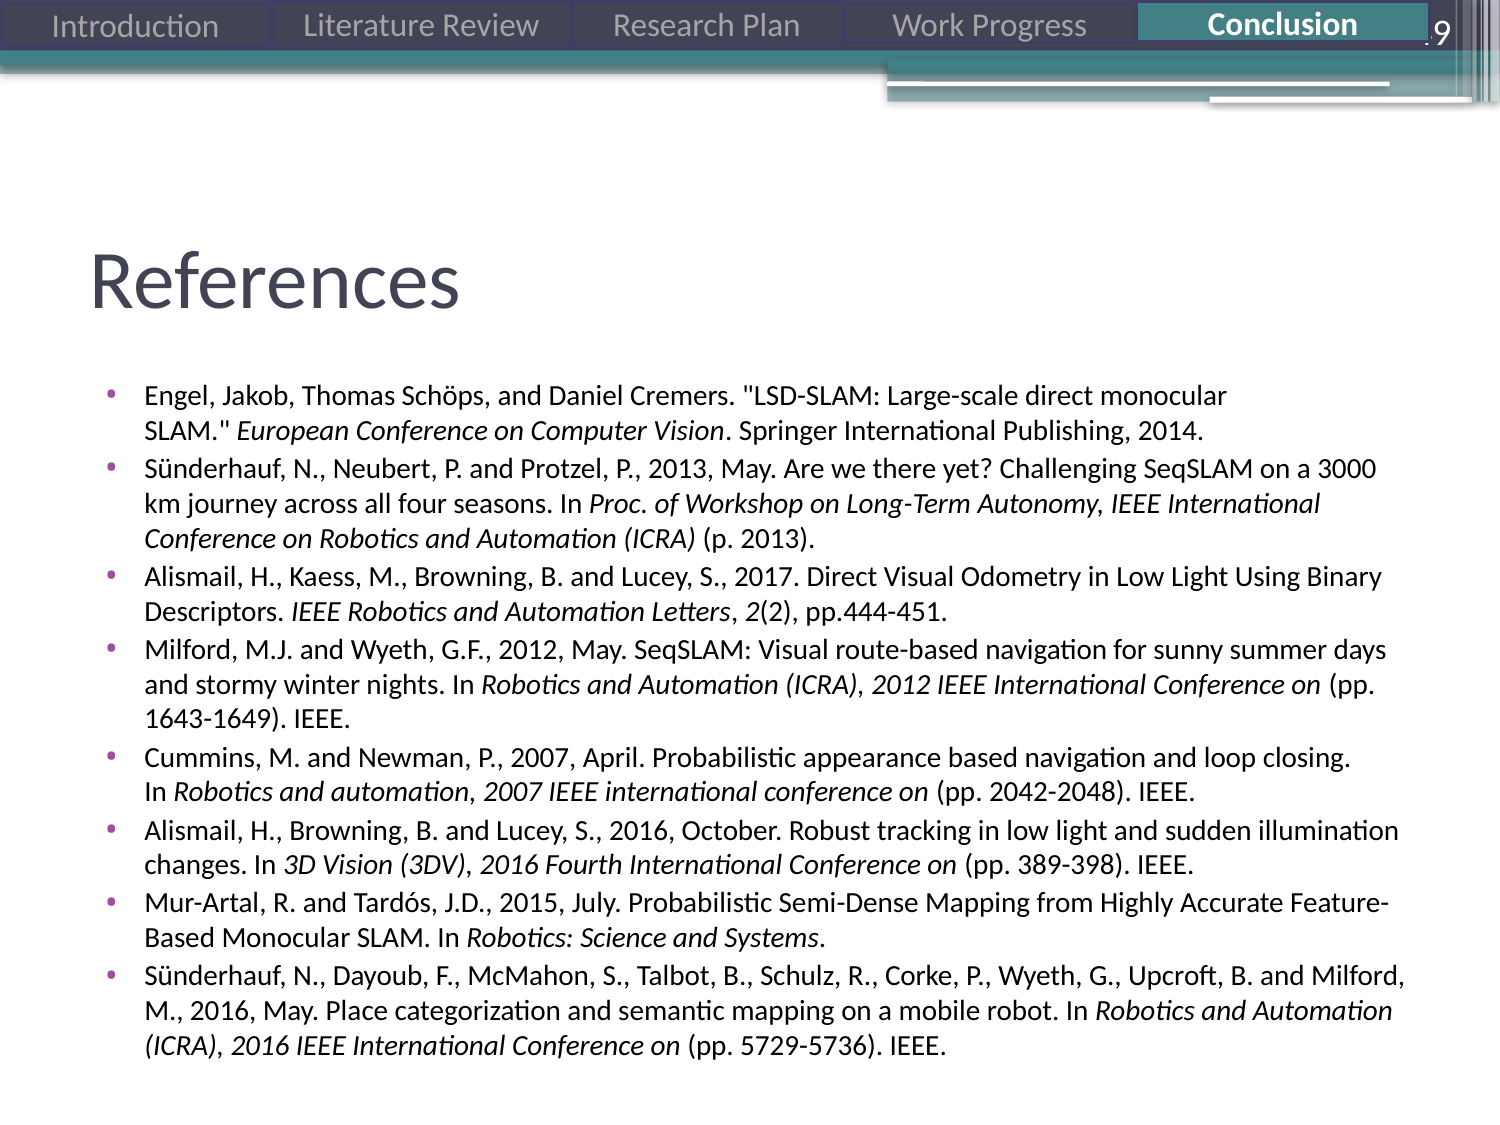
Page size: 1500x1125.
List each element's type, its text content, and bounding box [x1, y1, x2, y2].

title References [75, 187, 1425, 363]
list Engel, Jakob, Thomas Schöps, and Daniel Cremers. "LSD-SLAM: Large-scale direct monocular SLAM." European Conference on Computer Vision. Springer International Publishing, 2014. Sünderhauf, N., Neubert, P. and Protzel, P., 2013, May. Are we there yet? Challenging SeqSLAM on a 3000 km journey across all four seasons. In Proc. of Workshop on Long-Term Autonomy, IEEE International Conference on Robotics and Automation (ICRA) (p. 2013). Alismail, H., Kaess, M., Browning, B. and Lucey, S., 2017. Direct Visual Odometry in Low Light Using Binary Descriptors. IEEE Robotics and Automation Letters, 2(2), pp.444-451. Milford, M.J. and Wyeth, G.F., 2012, May. SeqSLAM: Visual route-based navigation for sunny summer days and stormy winter nights. In Robotics and Automation (ICRA), 2012 IEEE International Conference on (pp. 1643-1649). IEEE. Cummins, M. and Newman, P., 2007, April. Probabilistic appearance based navigation and loop closing. In Robotics and automation, 2007 IEEE international conference on (pp. 2042-2048). IEEE. Alismail, H., Browning, B. and Lucey, S., 2016, October. Robust tracking in low light and sudden illumination changes. In 3D Vision (3DV), 2016 Fourth International Conference on (pp. 389-398). IEEE. Mur-Artal, R. and Tardós, J.D., 2015, July. Probabilistic Semi-Dense Mapping from Highly Accurate Feature-Based Monocular SLAM. In Robotics: Science and Systems. Sünderhauf, N., Dayoub, F., McMahon, S., Talbot, B., Schulz, R., Corke, P., Wyeth, G., Upcroft, B. and Milford, M., 2016, May. Place categorization and semantic mapping on a mobile robot. In Robotics and Automation (ICRA), 2016 IEEE International Conference on (pp. 5729-5736). IEEE. [75, 368, 1425, 1079]
slide_number 49 [1341, 0, 1466, 61]
